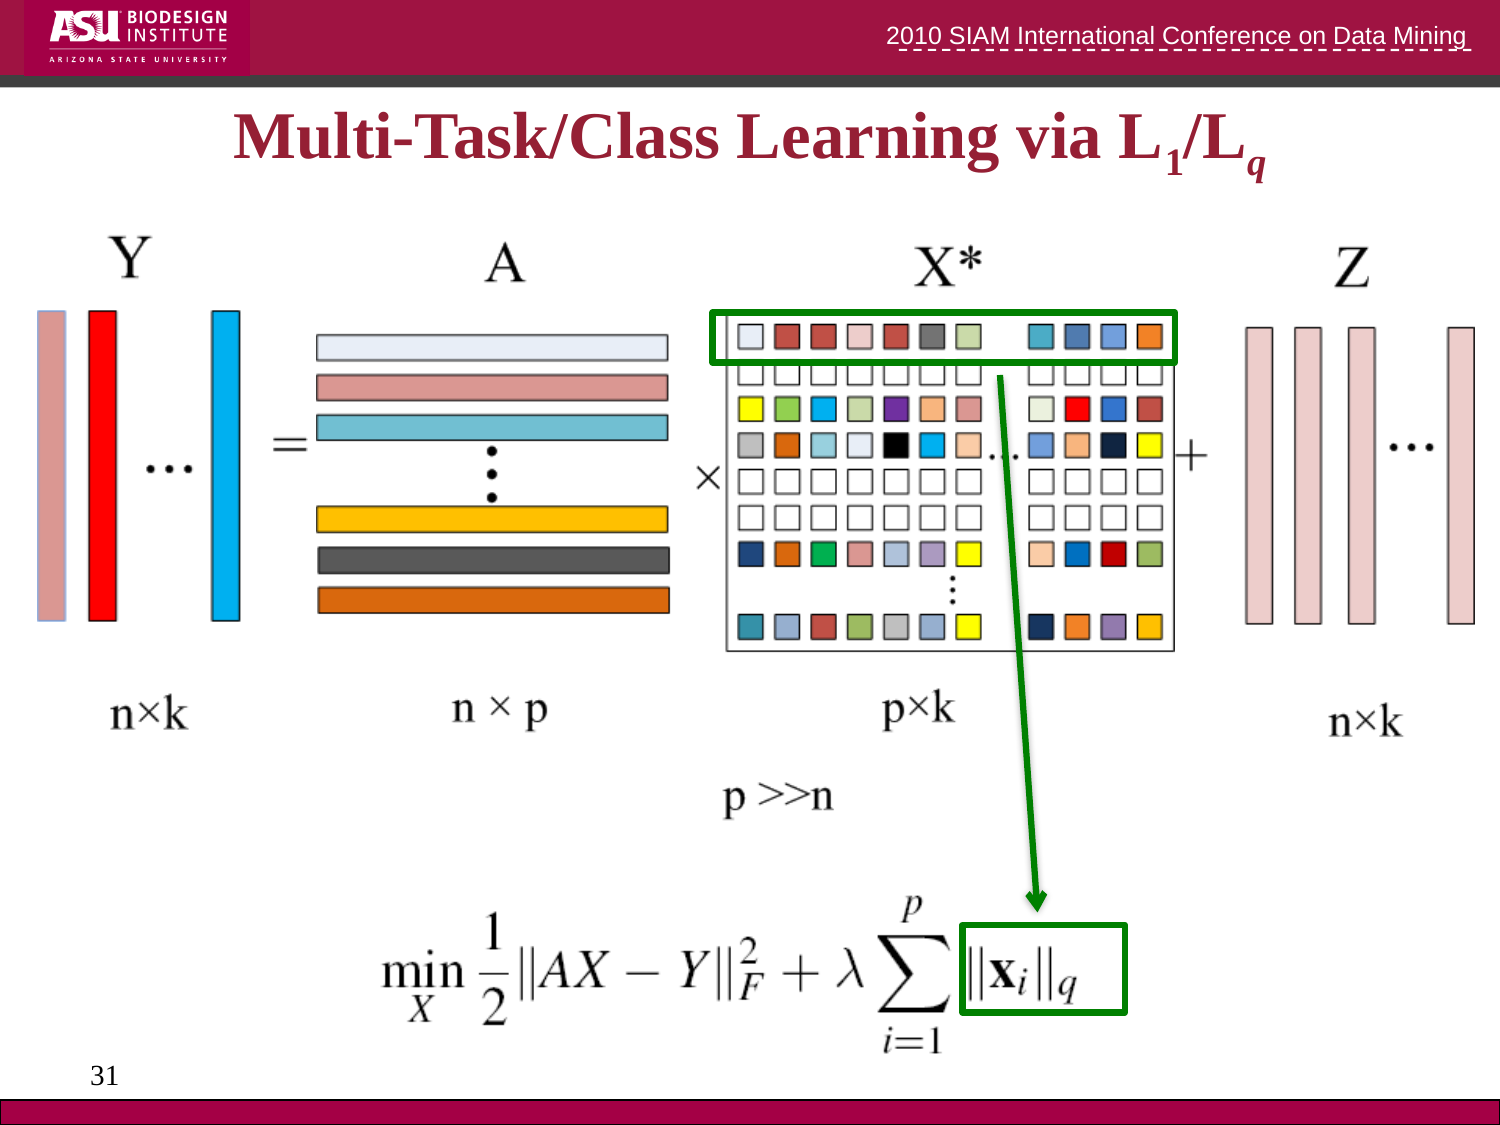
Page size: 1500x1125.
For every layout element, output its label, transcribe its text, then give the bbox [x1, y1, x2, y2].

picture [362, 874, 1137, 1071]
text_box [712, 312, 1176, 1013]
picture [24, 0, 250, 76]
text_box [37, 212, 1476, 826]
slide_number 31 [74, 1048, 251, 1102]
title Multi-Task/Class Learning via L1/Lq [74, 87, 1426, 188]
